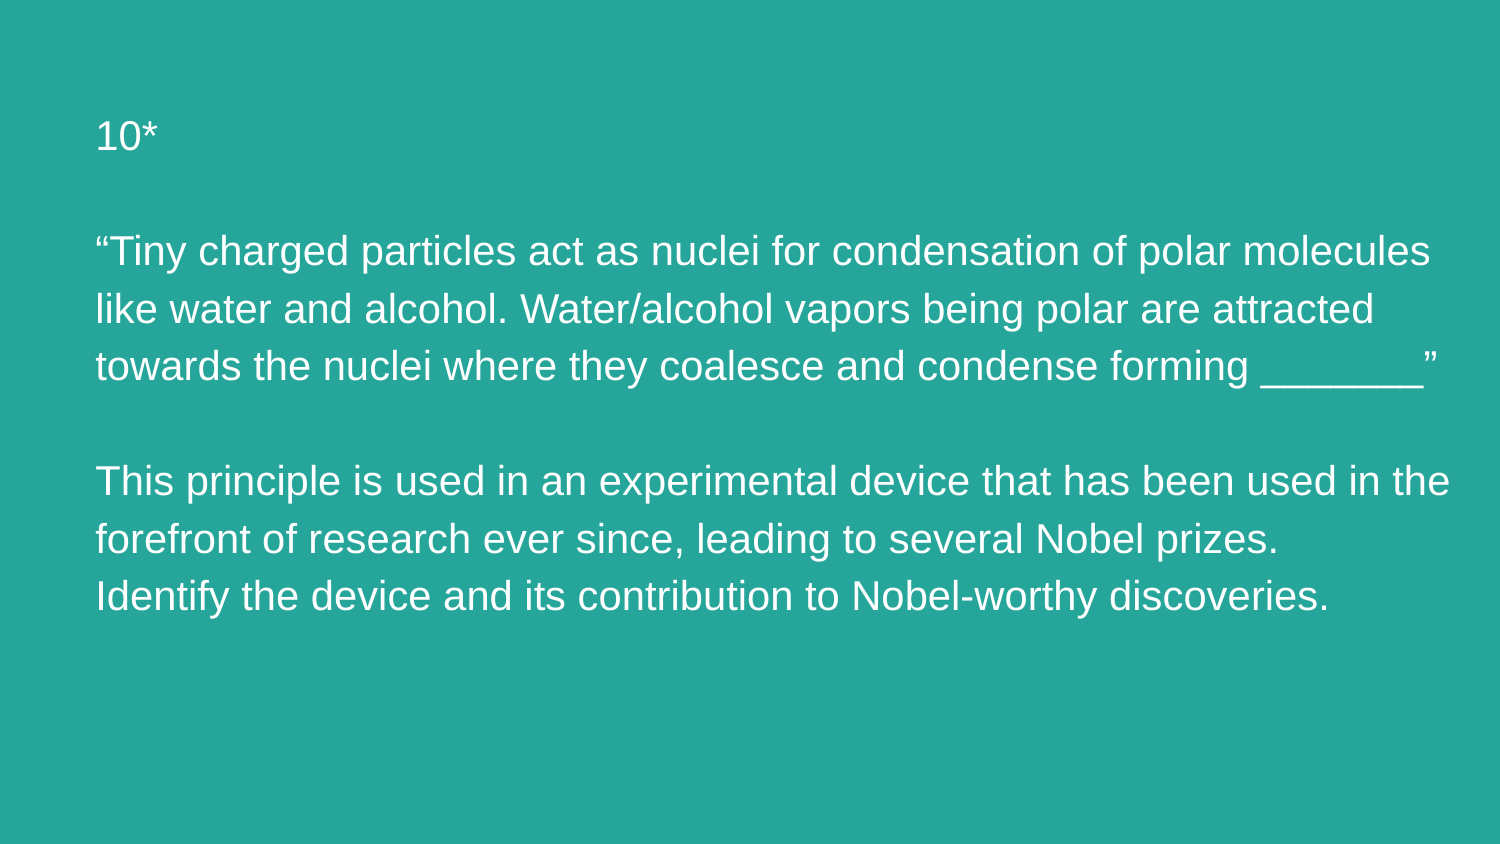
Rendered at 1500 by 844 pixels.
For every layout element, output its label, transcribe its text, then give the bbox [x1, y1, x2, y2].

title 10* “Tiny charged particles act as nuclei for condensation of polar molecules like water and alcohol. Water/alcohol vapors being polar are attracted towards the nuclei where they coalesce and condense forming _______” This principle is used in an experimental device that has been used in the forefront of research ever since, leading to several Nobel prizes. Identify the device and its contribution to Nobel-worthy discoveries. [80, 86, 1468, 758]
